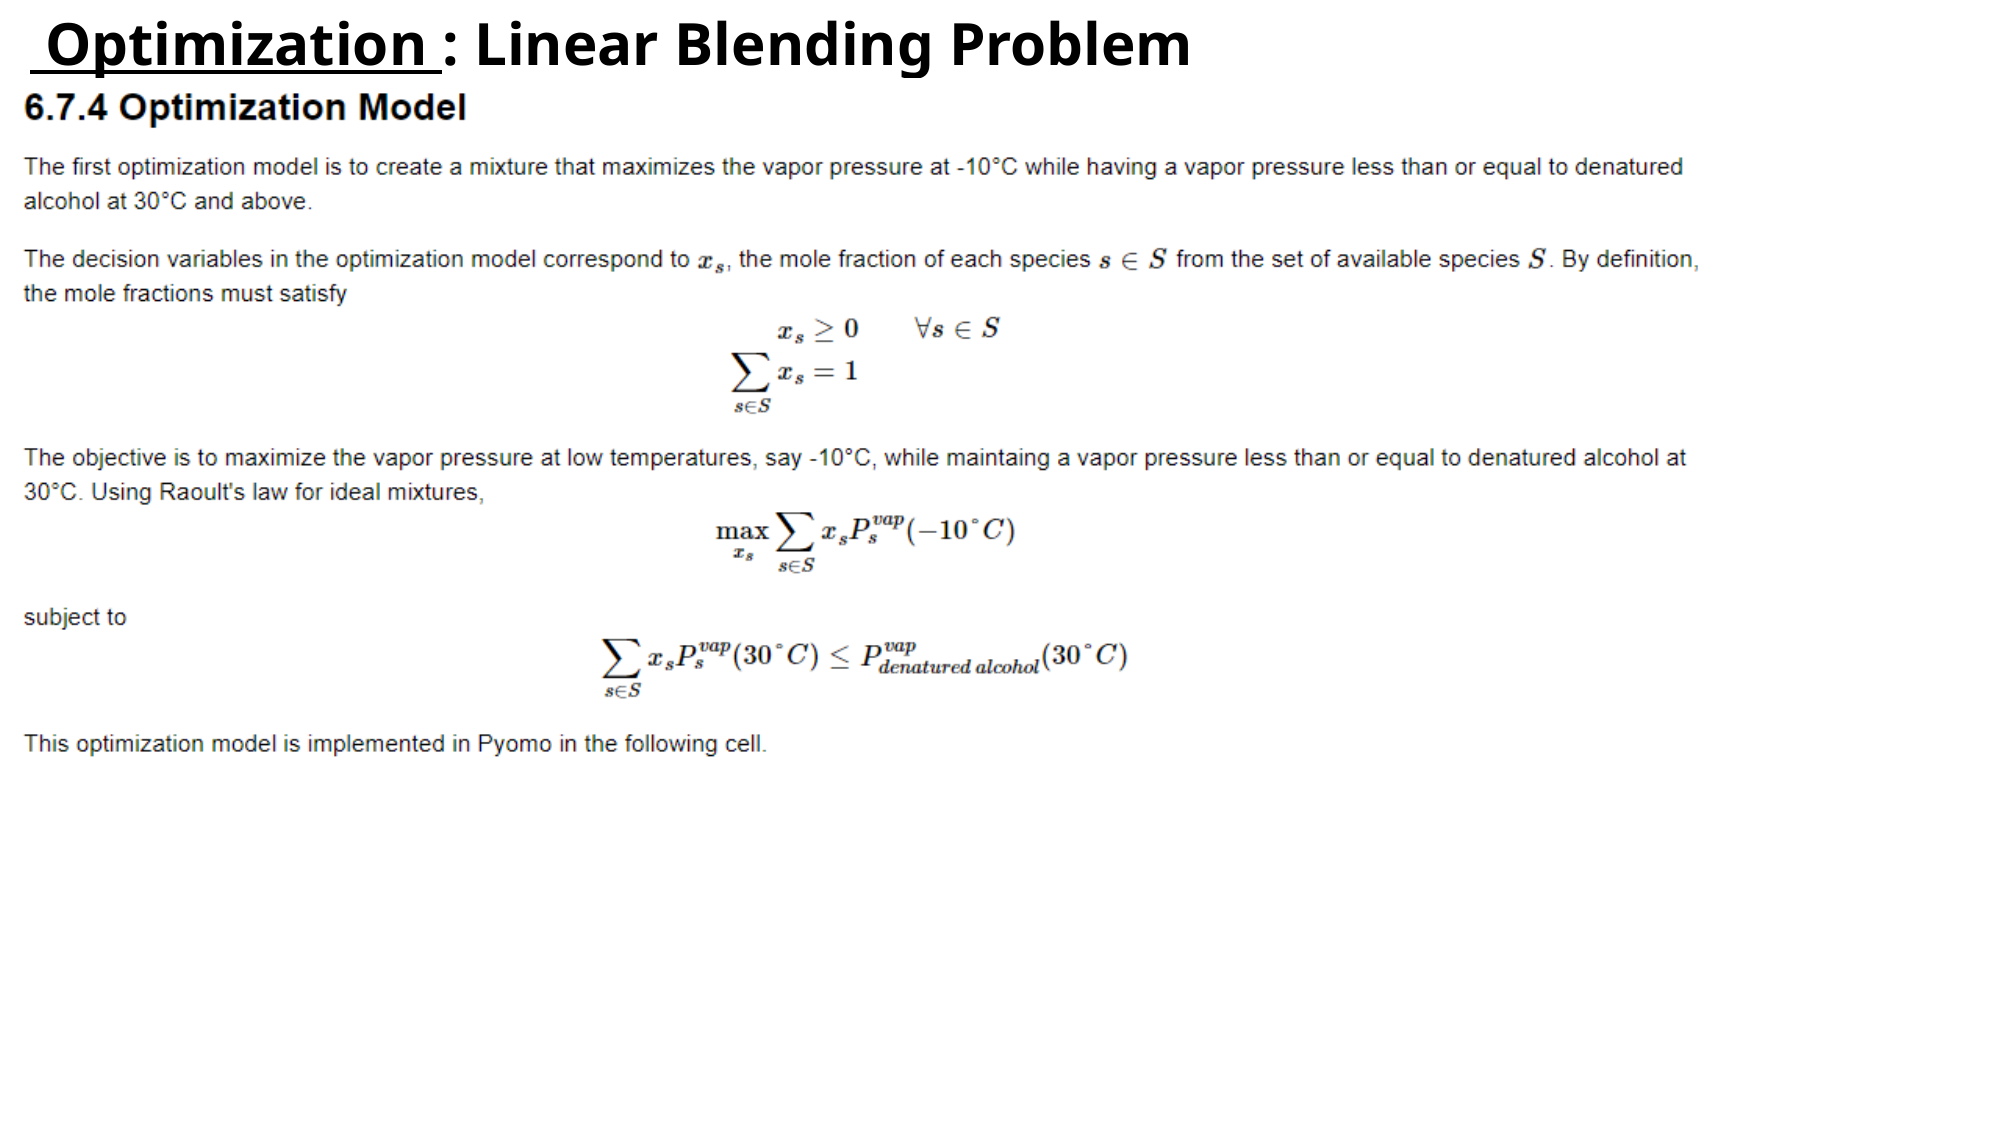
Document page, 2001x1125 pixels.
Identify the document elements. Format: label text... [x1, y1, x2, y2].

text_box Optimization : Linear Blending Problem [0, 0, 1589, 164]
picture [11, 78, 1709, 780]
